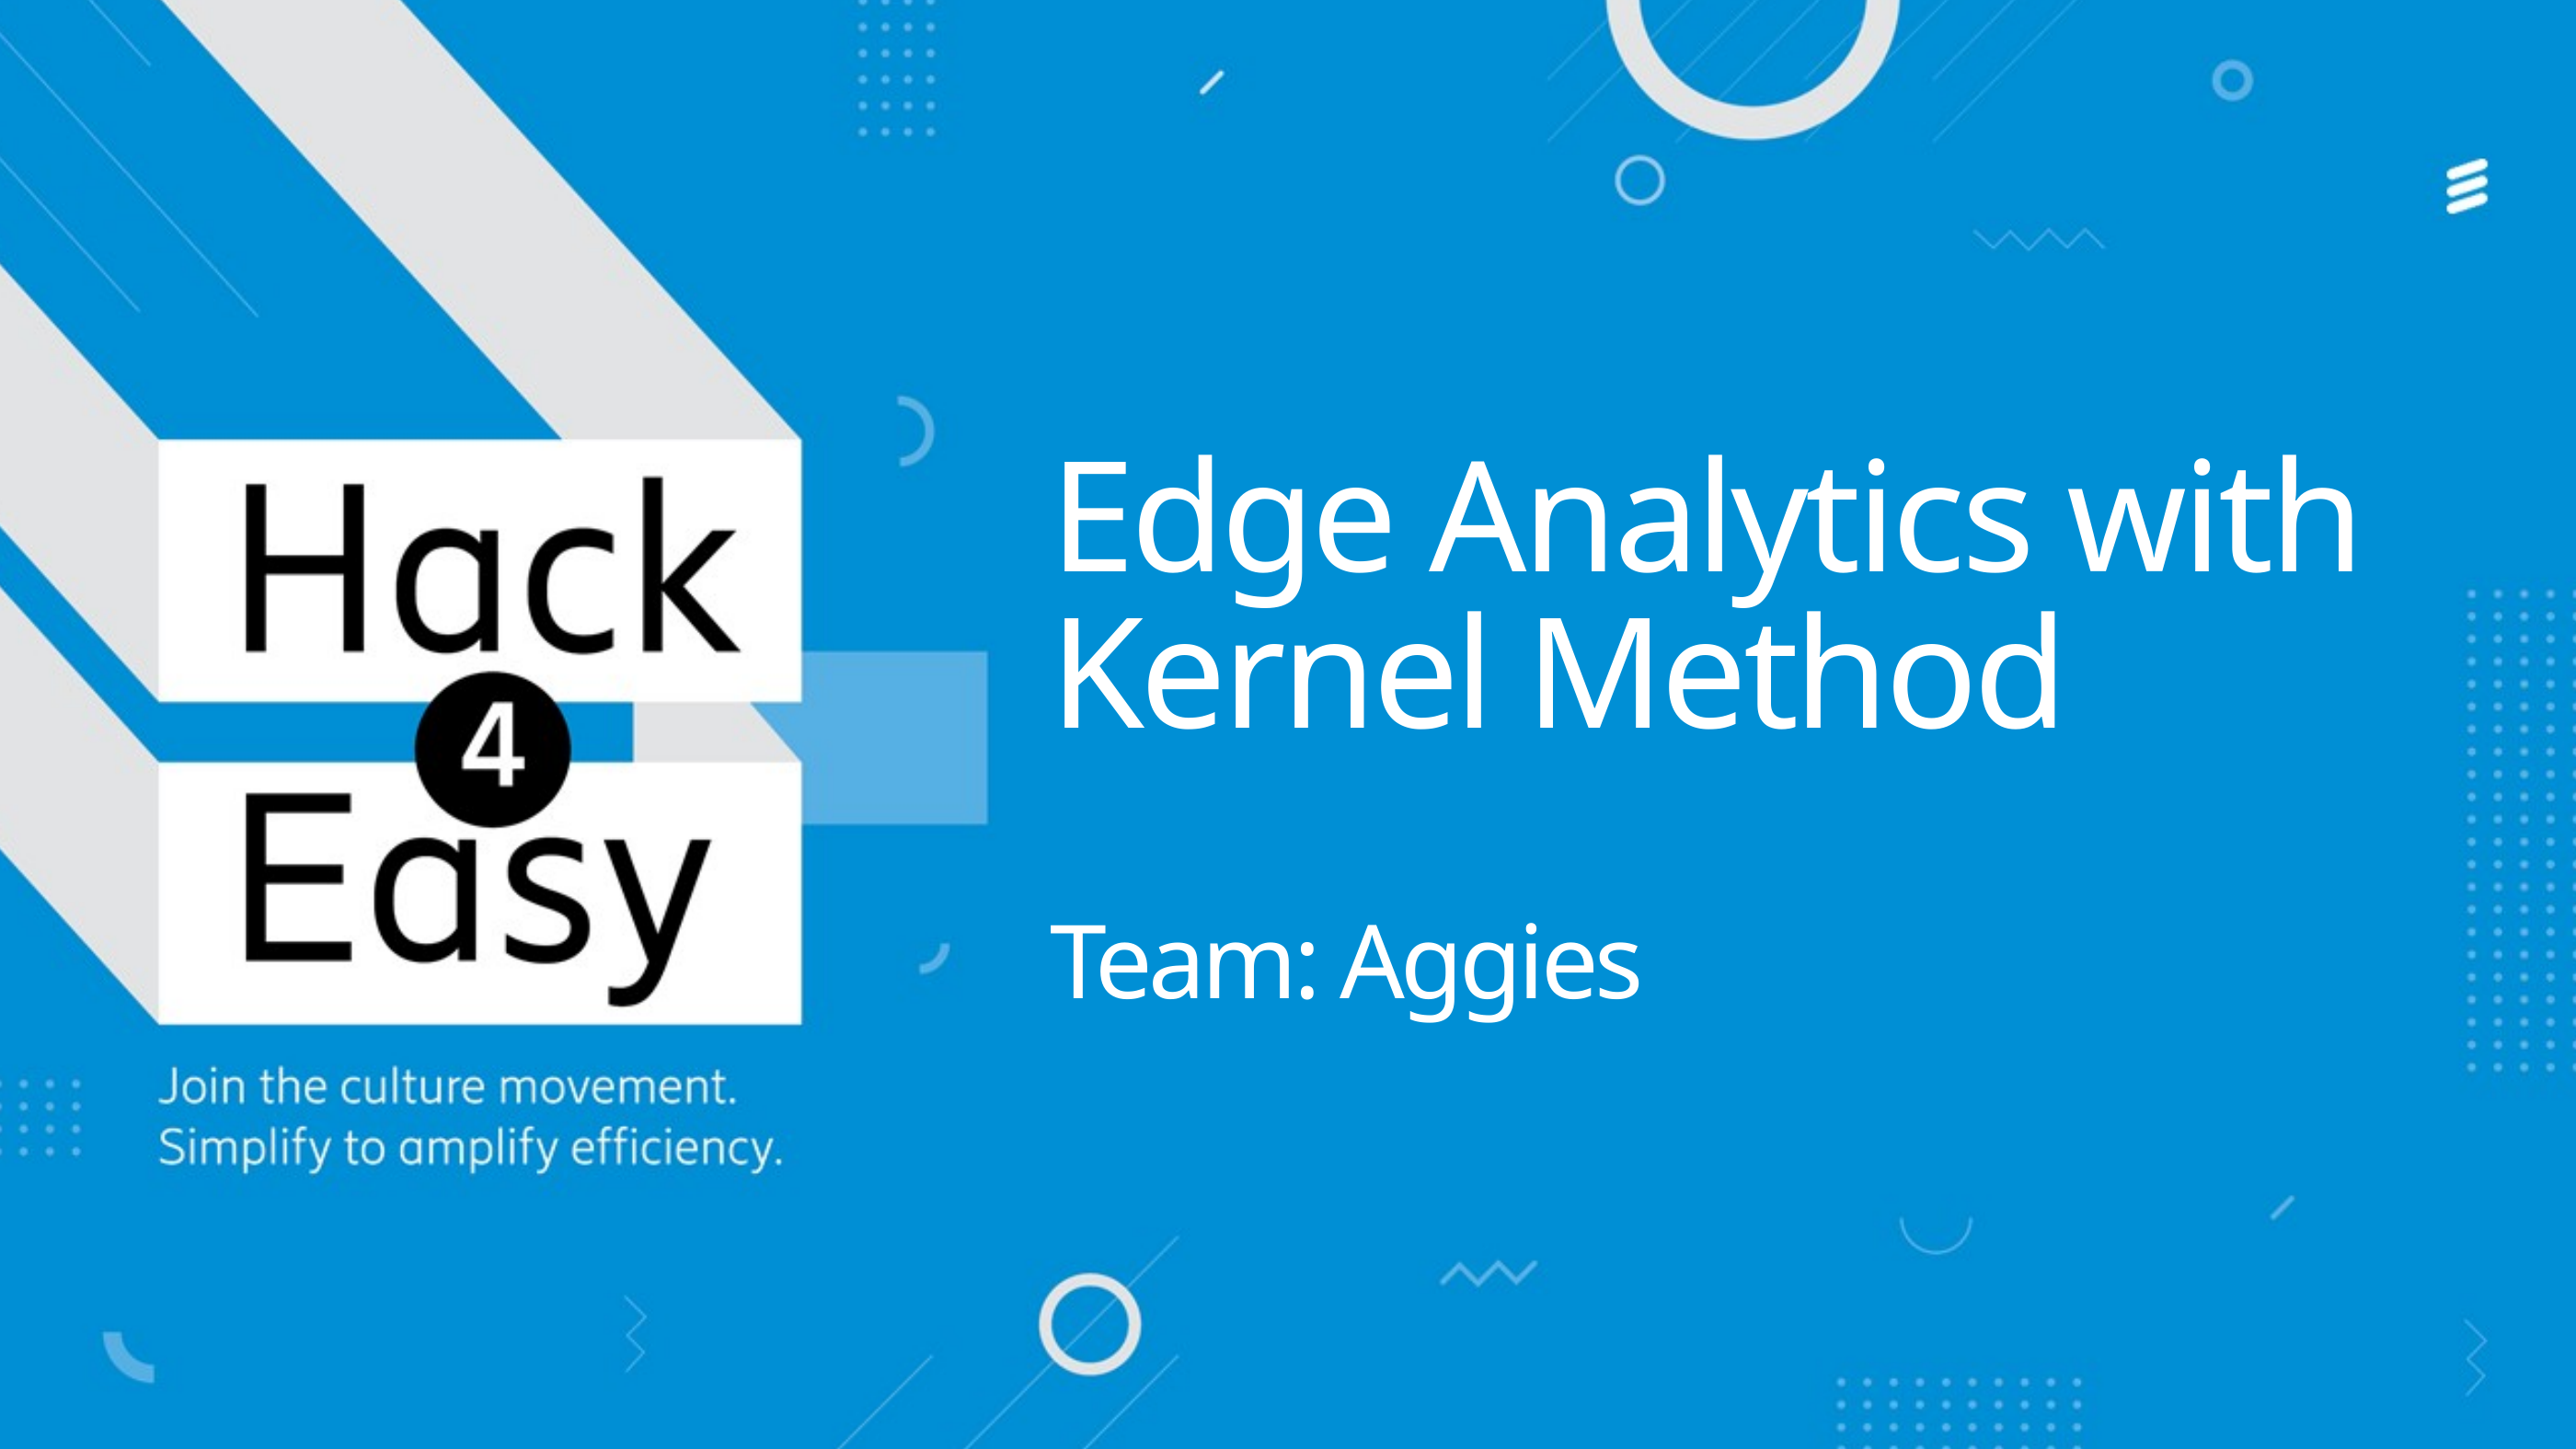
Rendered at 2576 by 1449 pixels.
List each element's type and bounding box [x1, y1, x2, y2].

list [0, 0, 2576, 1449]
